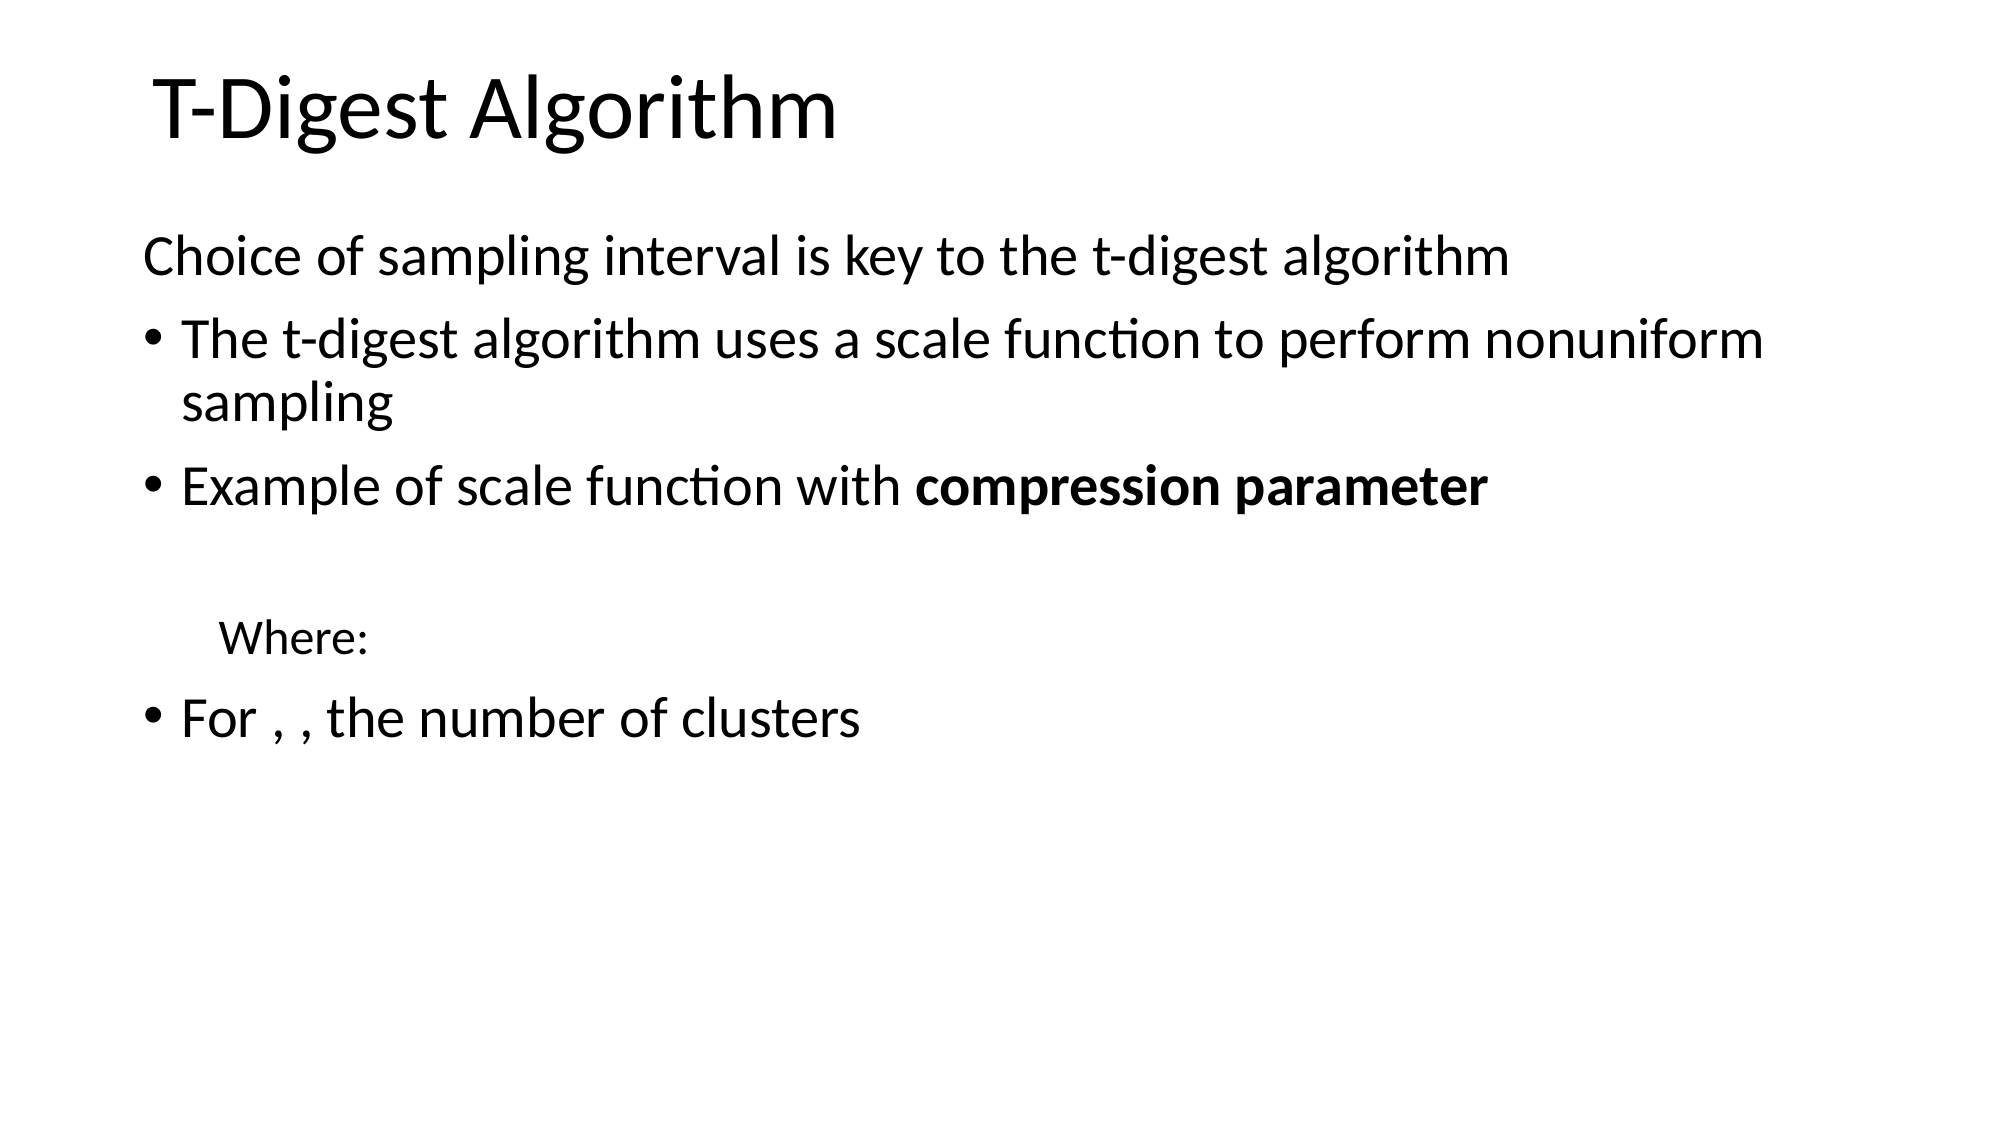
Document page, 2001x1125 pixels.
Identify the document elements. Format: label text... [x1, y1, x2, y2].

text_box T-Digest Algorithm [137, 0, 1863, 218]
